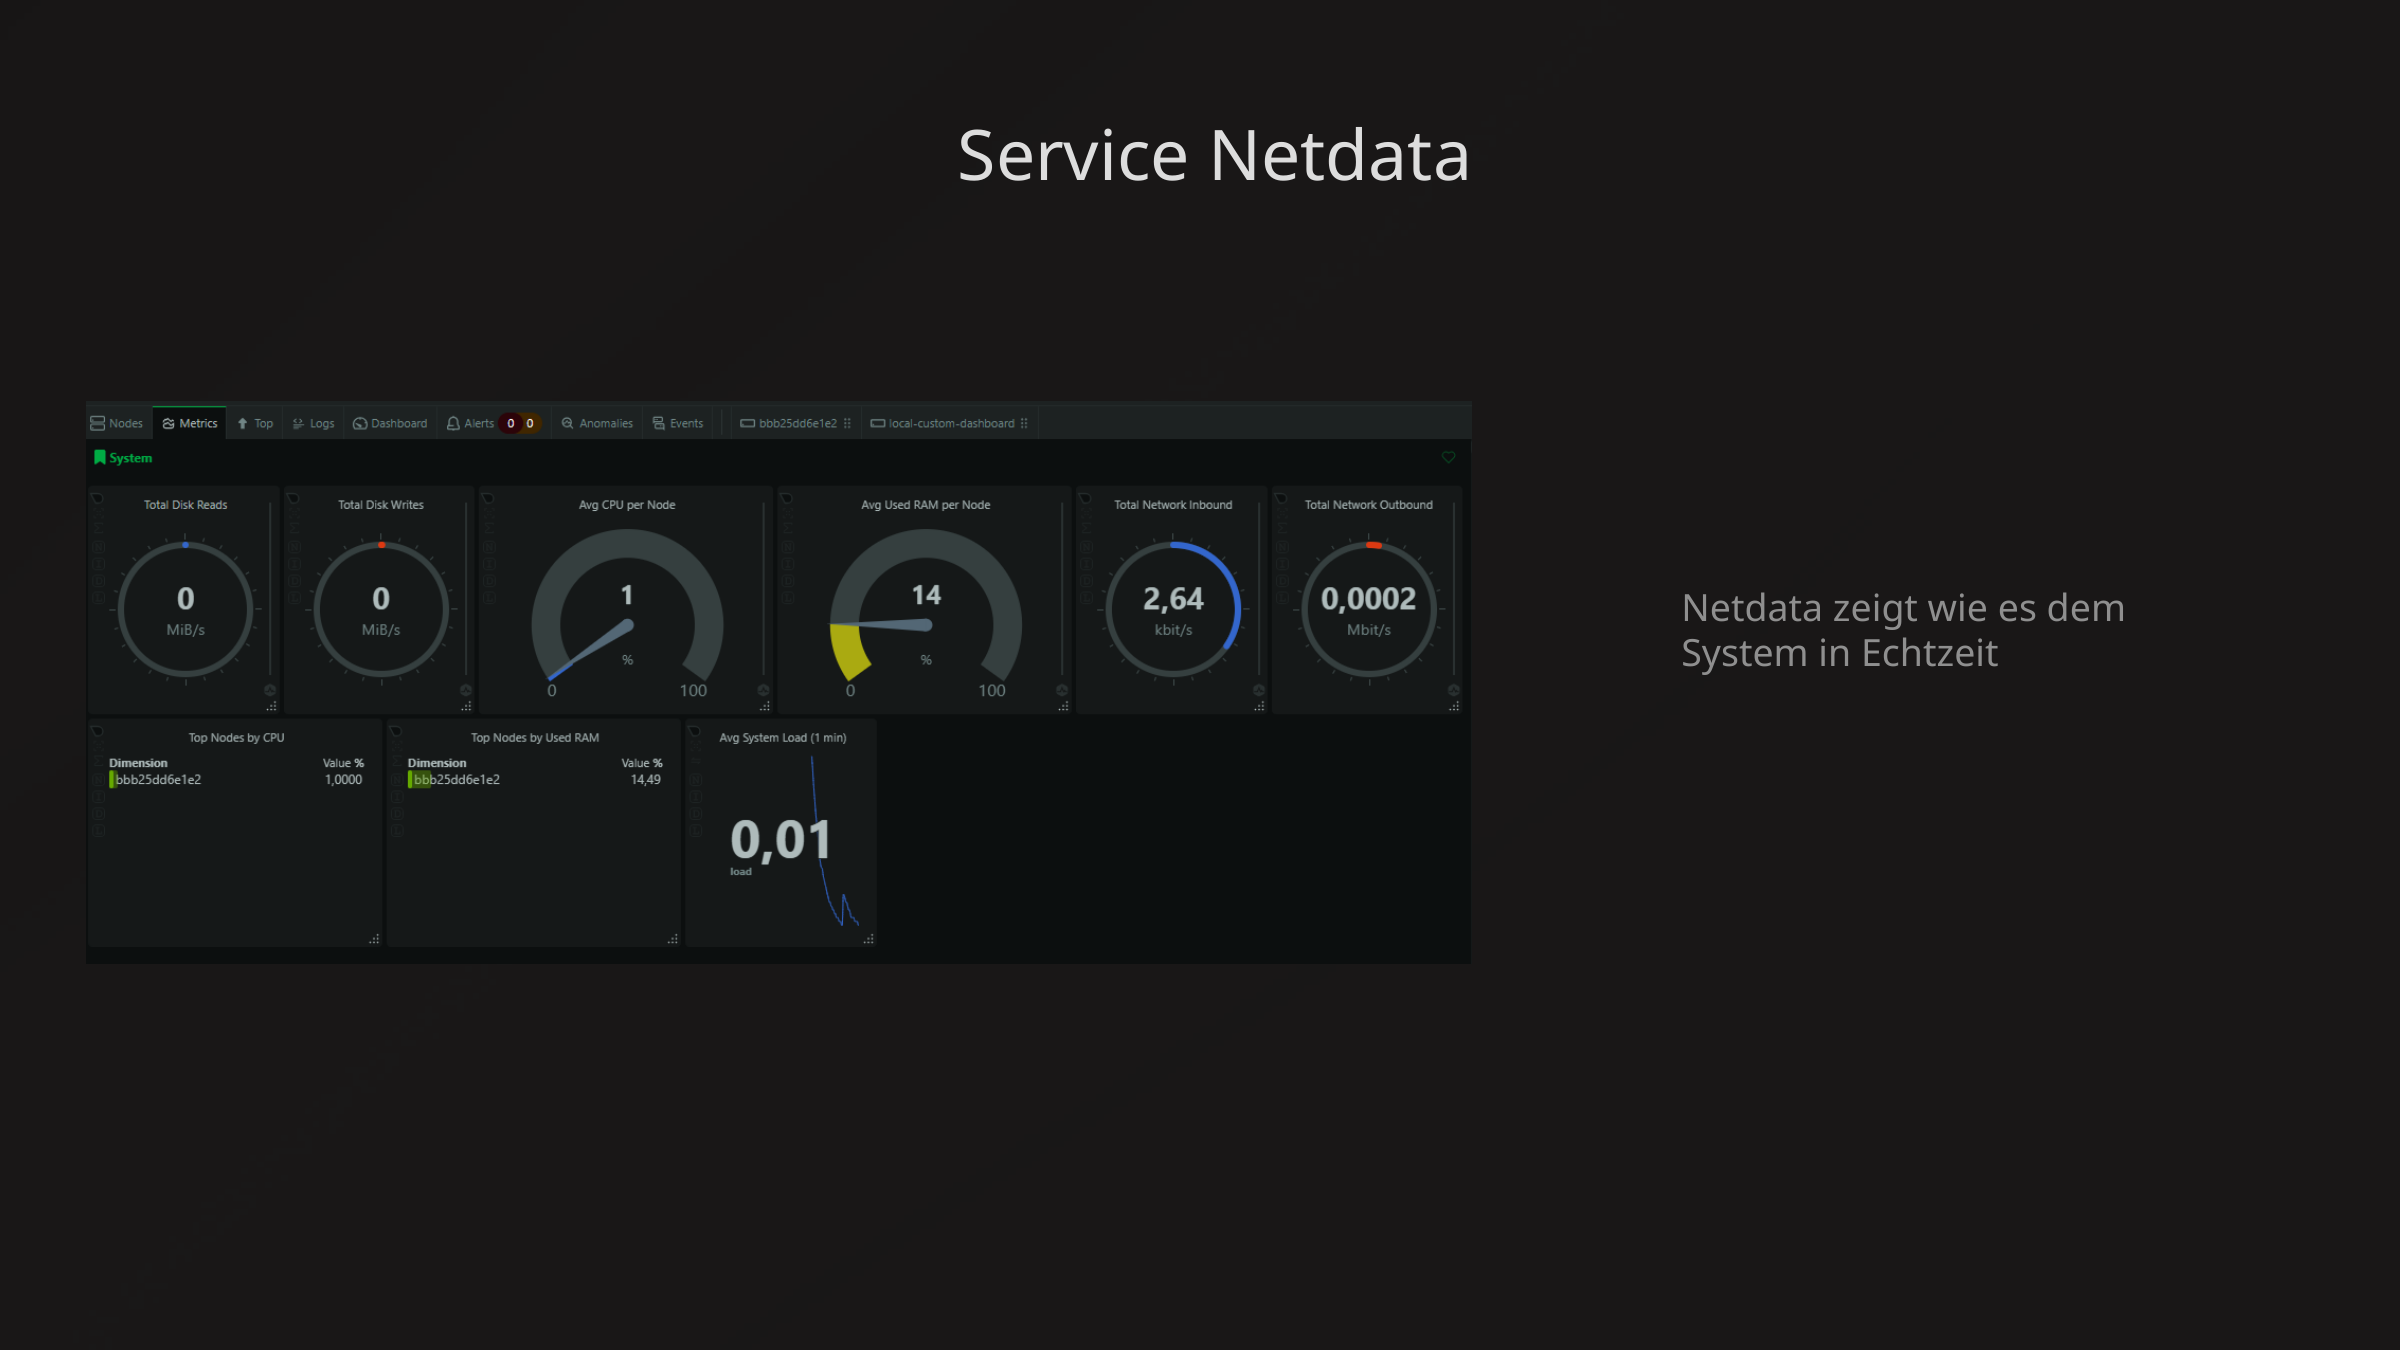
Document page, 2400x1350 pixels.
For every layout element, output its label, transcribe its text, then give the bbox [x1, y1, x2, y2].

text_box Netdata zeigt wie es dem System in Echtzeit [1666, 576, 2200, 682]
picture [86, 401, 1472, 964]
text_box Service Netdata [942, 102, 1493, 202]
